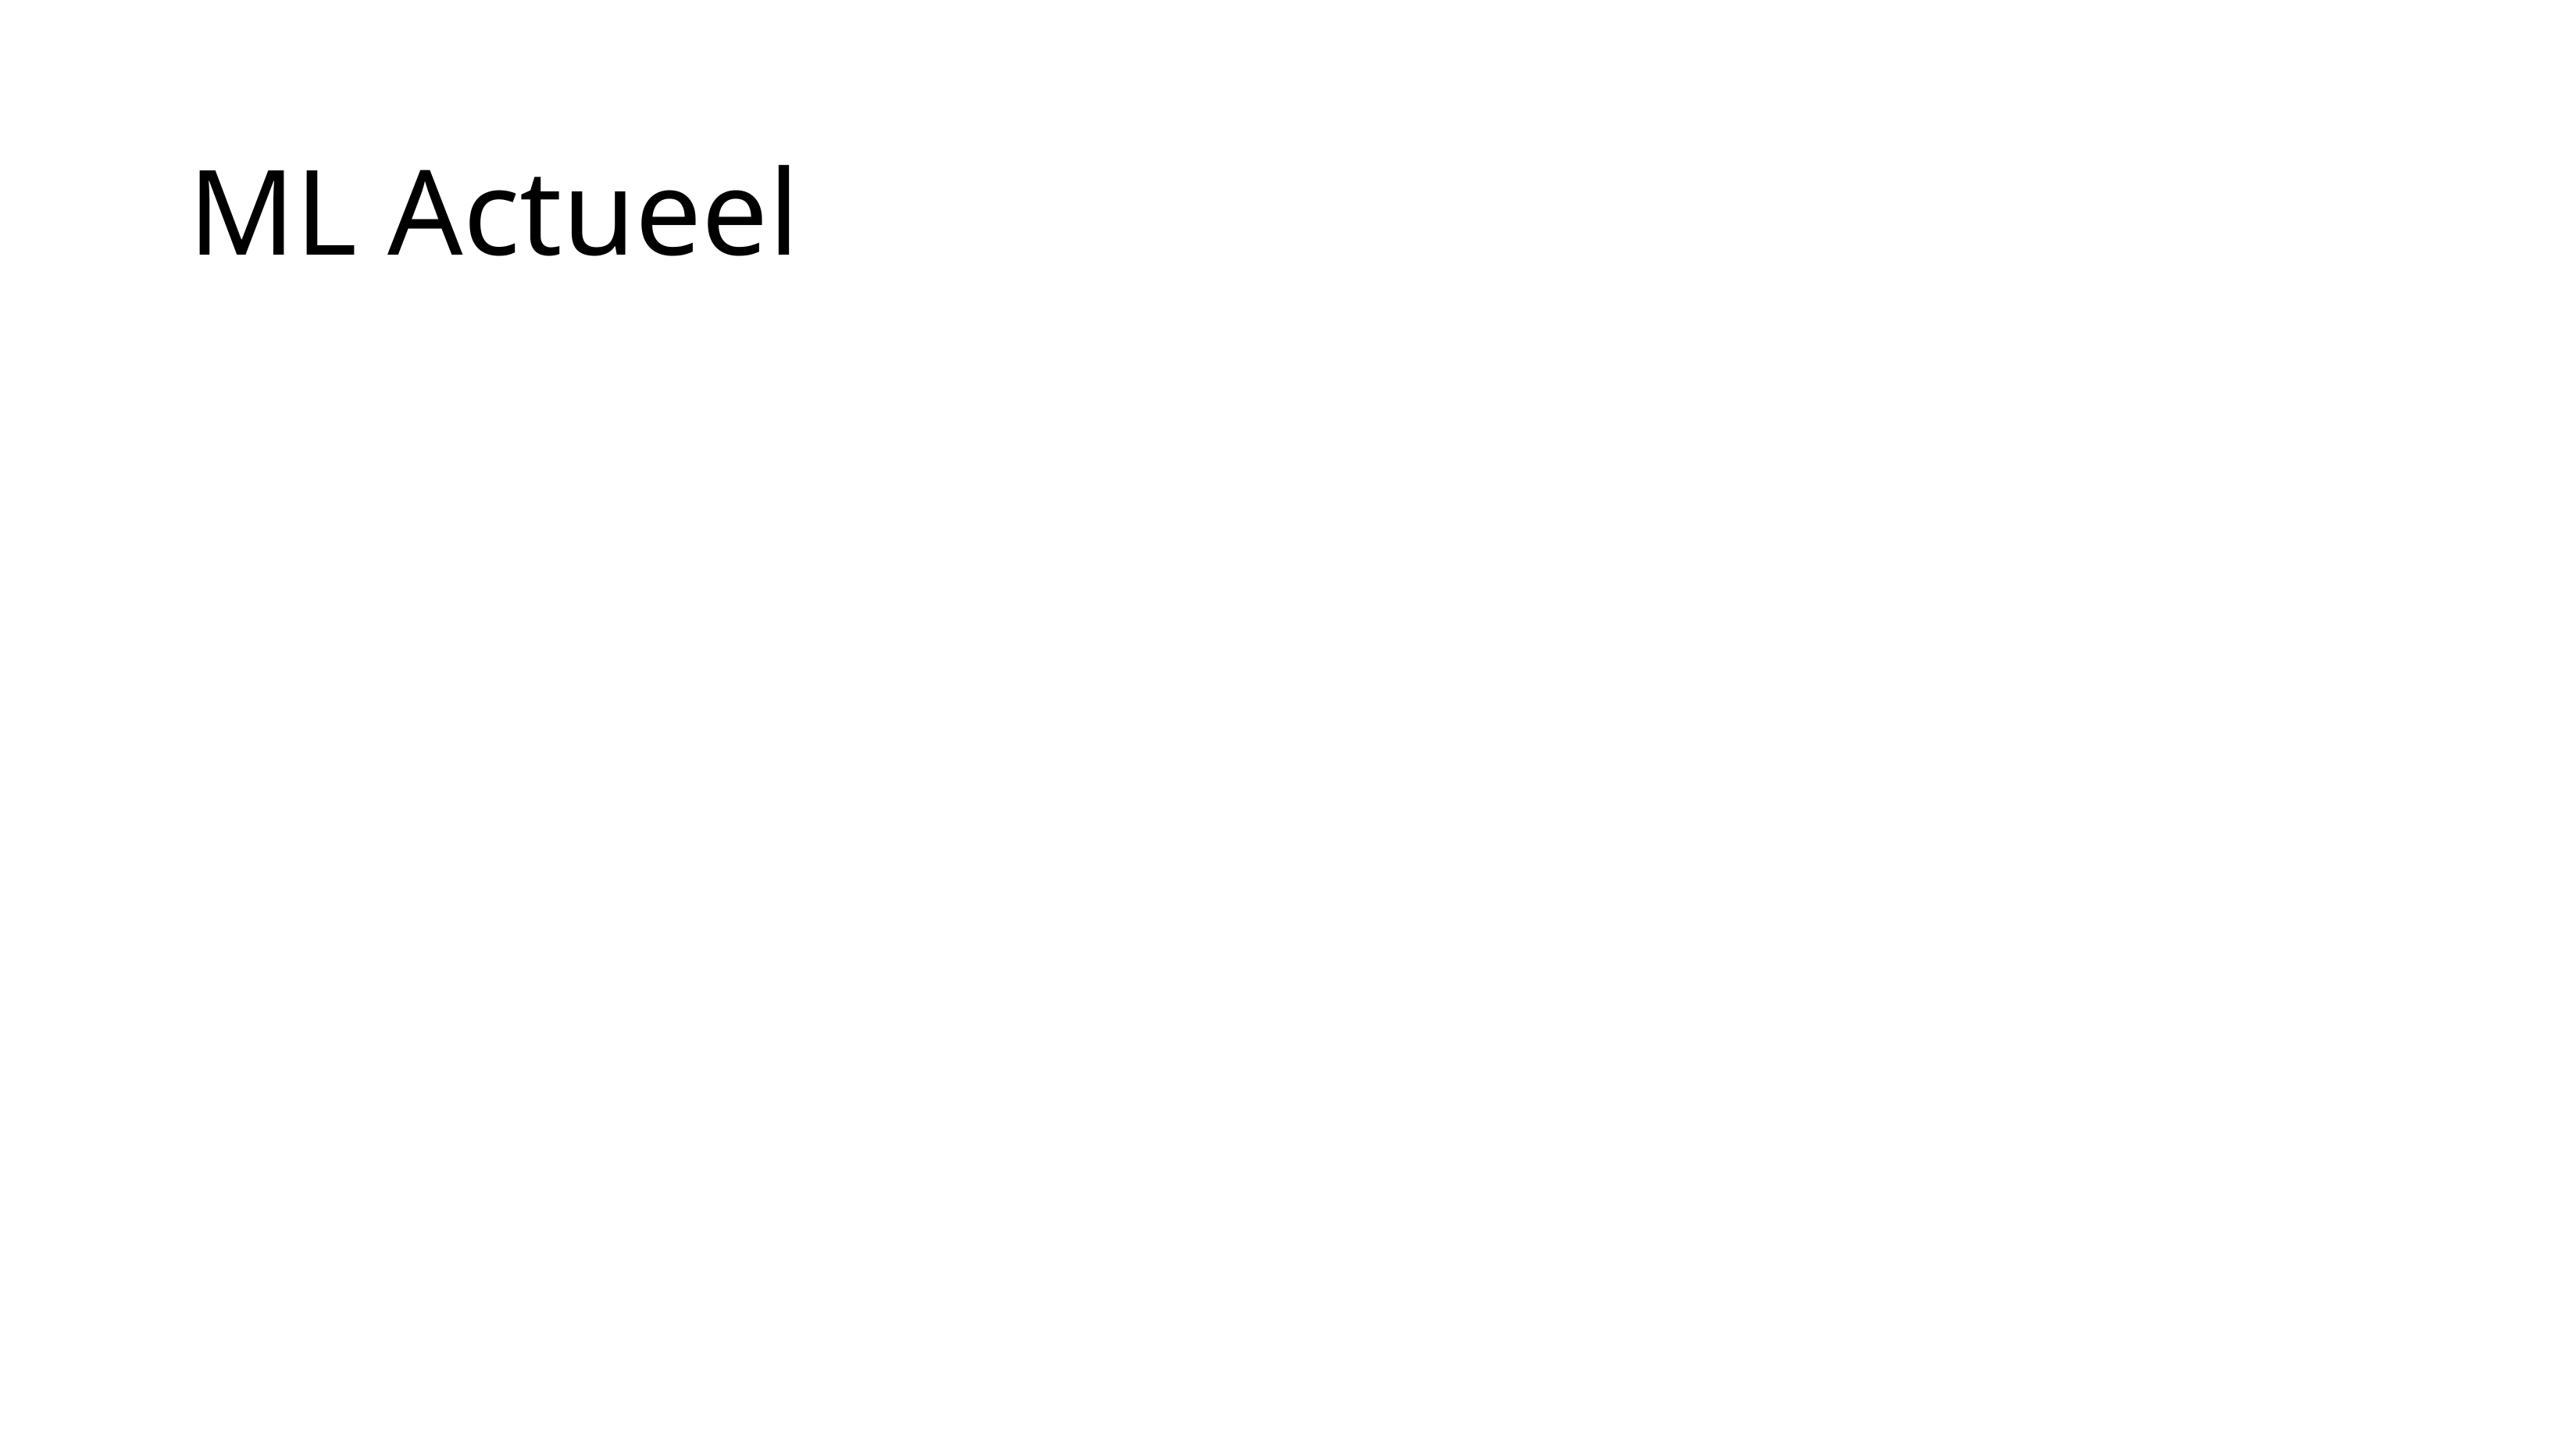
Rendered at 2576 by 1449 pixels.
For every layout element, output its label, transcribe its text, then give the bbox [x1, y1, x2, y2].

title ML Actueel [177, 77, 2399, 358]
